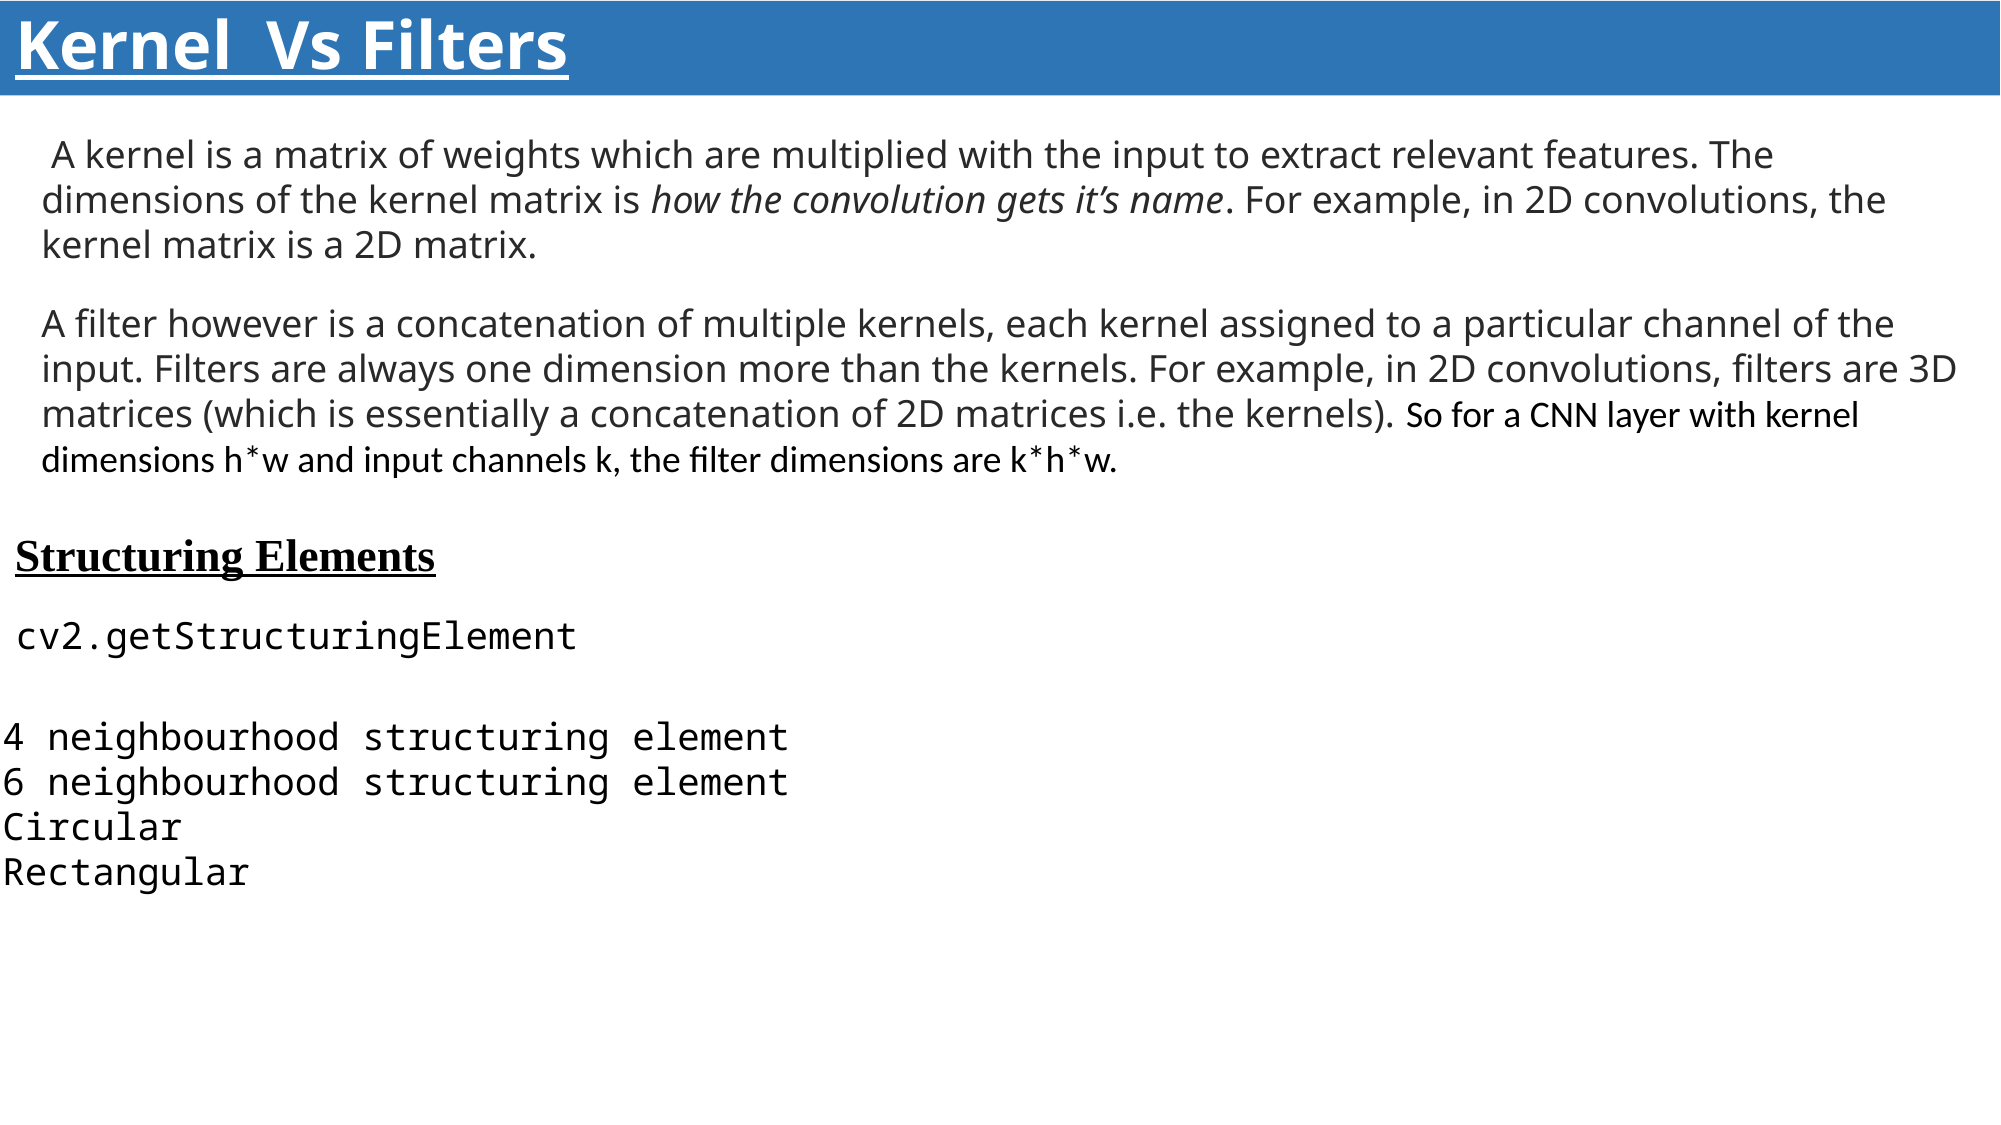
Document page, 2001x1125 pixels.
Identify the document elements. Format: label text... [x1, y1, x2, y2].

text_box 4 neighbourhood structuring element 6 neighbourhood structuring element Circular Rectangular [0, 705, 1000, 901]
text_box Structuring Elements [0, 518, 1286, 588]
text_box cv2.getStructuringElement [0, 604, 1014, 665]
text_box A kernel is a matrix of weights which are multiplied with the input to extract relevant features. The dimensions of the kernel matrix is how the convolution gets it’s name. For example, in 2D convolutions, the kernel matrix is a 2D matrix. [26, 123, 1930, 273]
text_box A filter however is a concatenation of multiple kernels, each kernel assigned to a particular channel of the input. Filters are always one dimension more than the kernels. For example, in 2D convolutions, filters are 3D matrices (which is essentially a concatenation of 2D matrices i.e. the kernels). So for a CNN layer with kernel dimensions h*w and input channels k, the filter dimensions are k*h*w. [26, 292, 2000, 488]
text_box Kernel Vs Filters [0, 0, 2000, 96]
